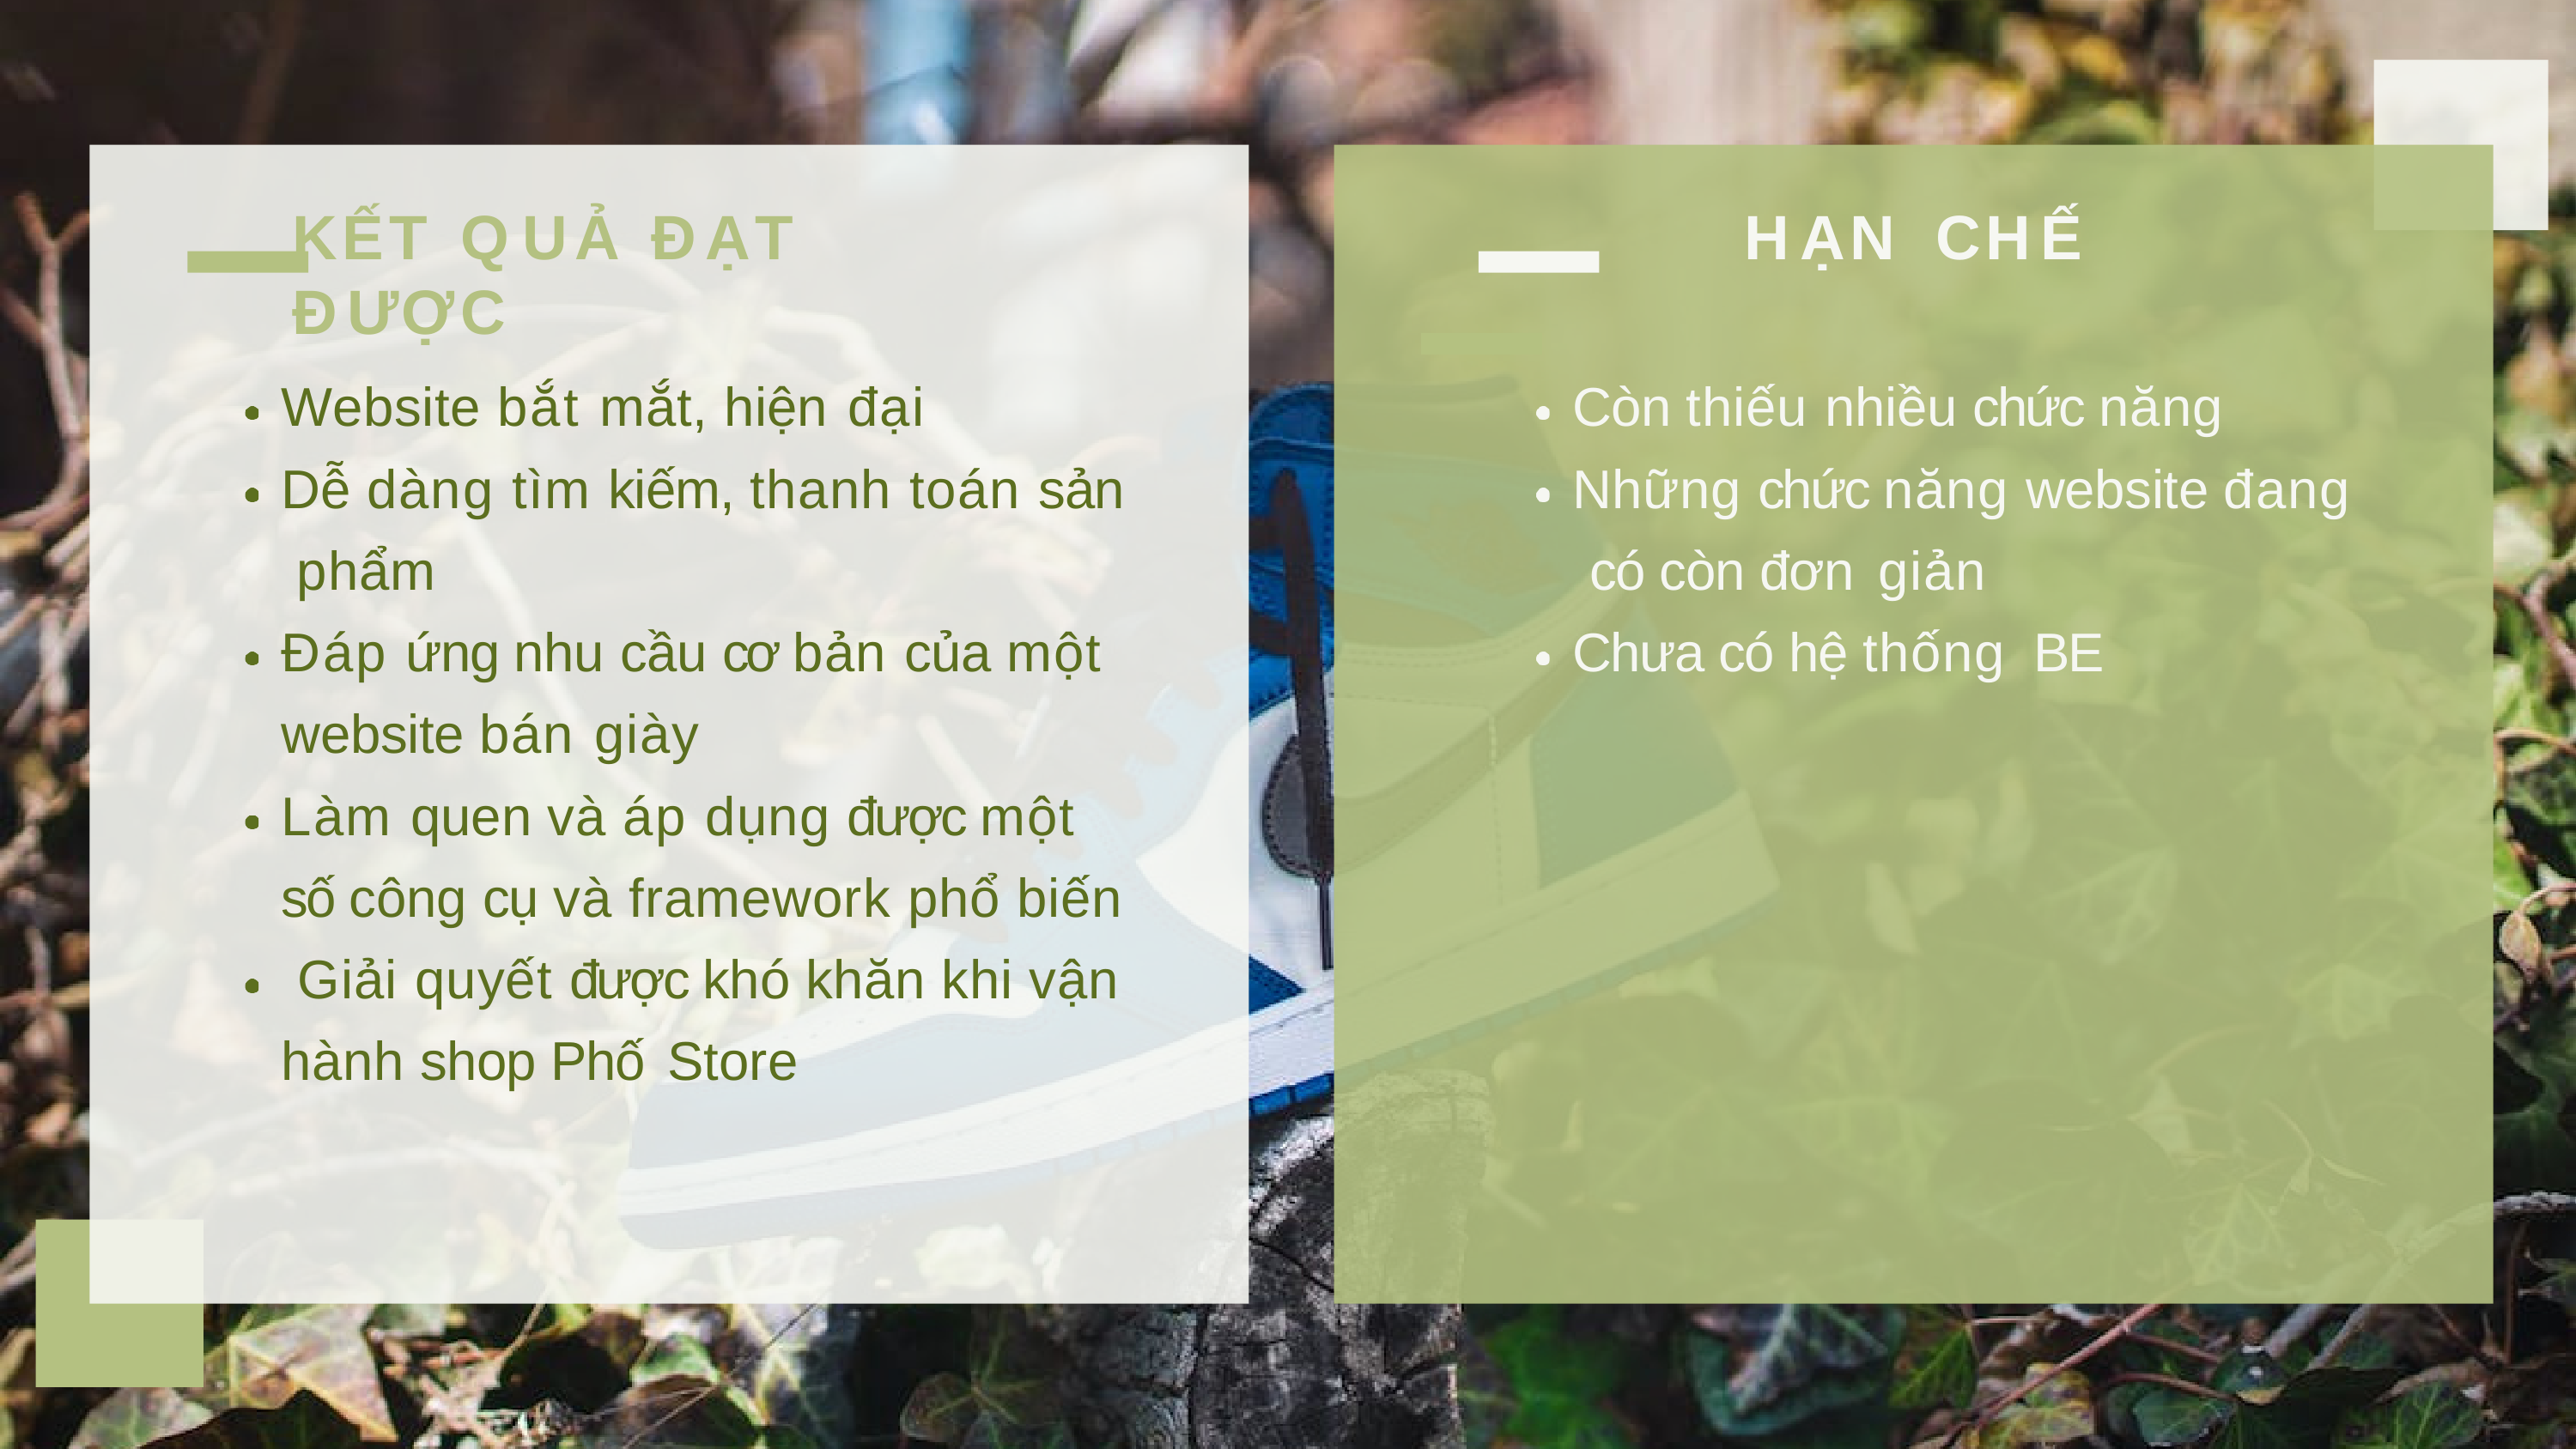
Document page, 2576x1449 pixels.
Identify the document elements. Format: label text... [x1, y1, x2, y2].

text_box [1420, 251, 1600, 666]
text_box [1334, 59, 2549, 1304]
title KẾT QUẢ ĐẠT ĐƯỢC [290, 195, 1037, 439]
list Website bắt mắt, hiện đại Dễ dàng tìm kiếm, thanh toán sản phẩm Đáp ứng nhu cầu cơ bản của một website bán giày Làm quen và áp dụng được một số công cụ và framework phổ biến Giải quyết được khó khăn khi vận hành shop Phố Store [279, 354, 1139, 1200]
picture [0, 0, 2576, 1449]
